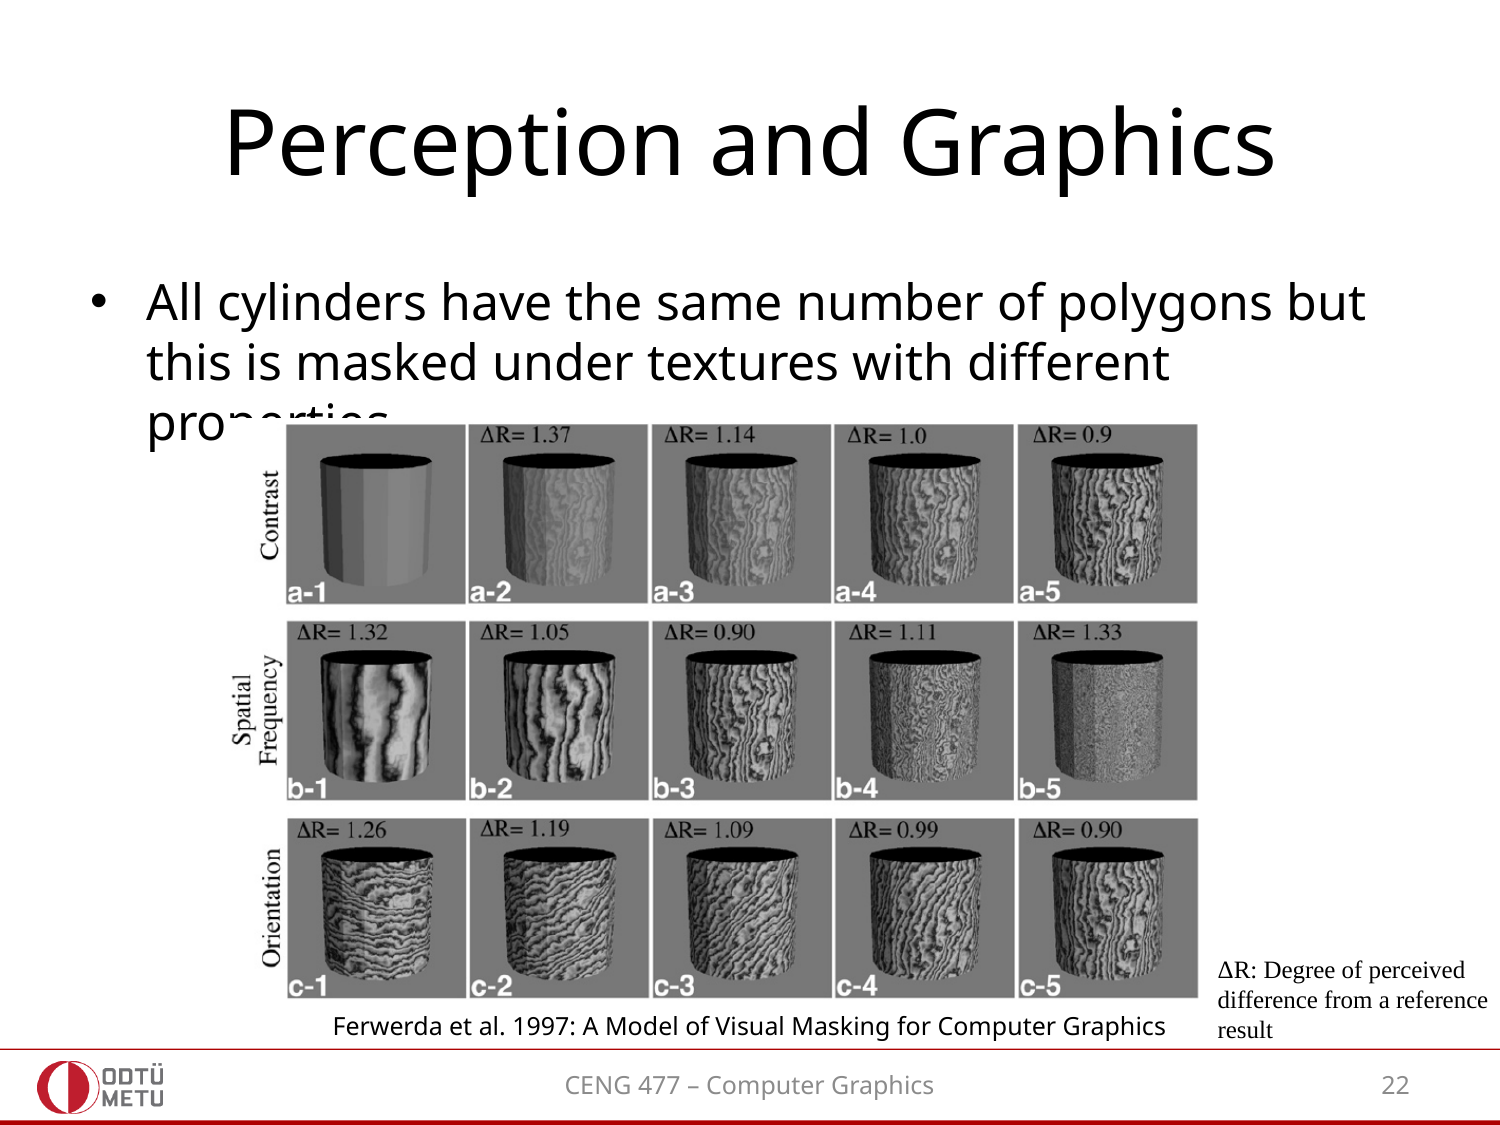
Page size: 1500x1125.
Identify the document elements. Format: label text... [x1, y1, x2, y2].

footer CENG 477 – Computer Graphics [512, 1056, 988, 1117]
slide_number 22 [1074, 1056, 1425, 1117]
picture [37, 1061, 163, 1114]
text_box ΔR: Degree of perceived difference from a reference result [1202, 946, 1500, 1051]
picture [224, 418, 1201, 1000]
text_box Ferwerda et al. 1997: A Model of Visual Masking for Computer Graphics [317, 1008, 1183, 1048]
title Perception and Graphics [75, 45, 1425, 233]
list All cylinders have the same number of polygons but this is masked under textures with different properties [75, 262, 1425, 1005]
